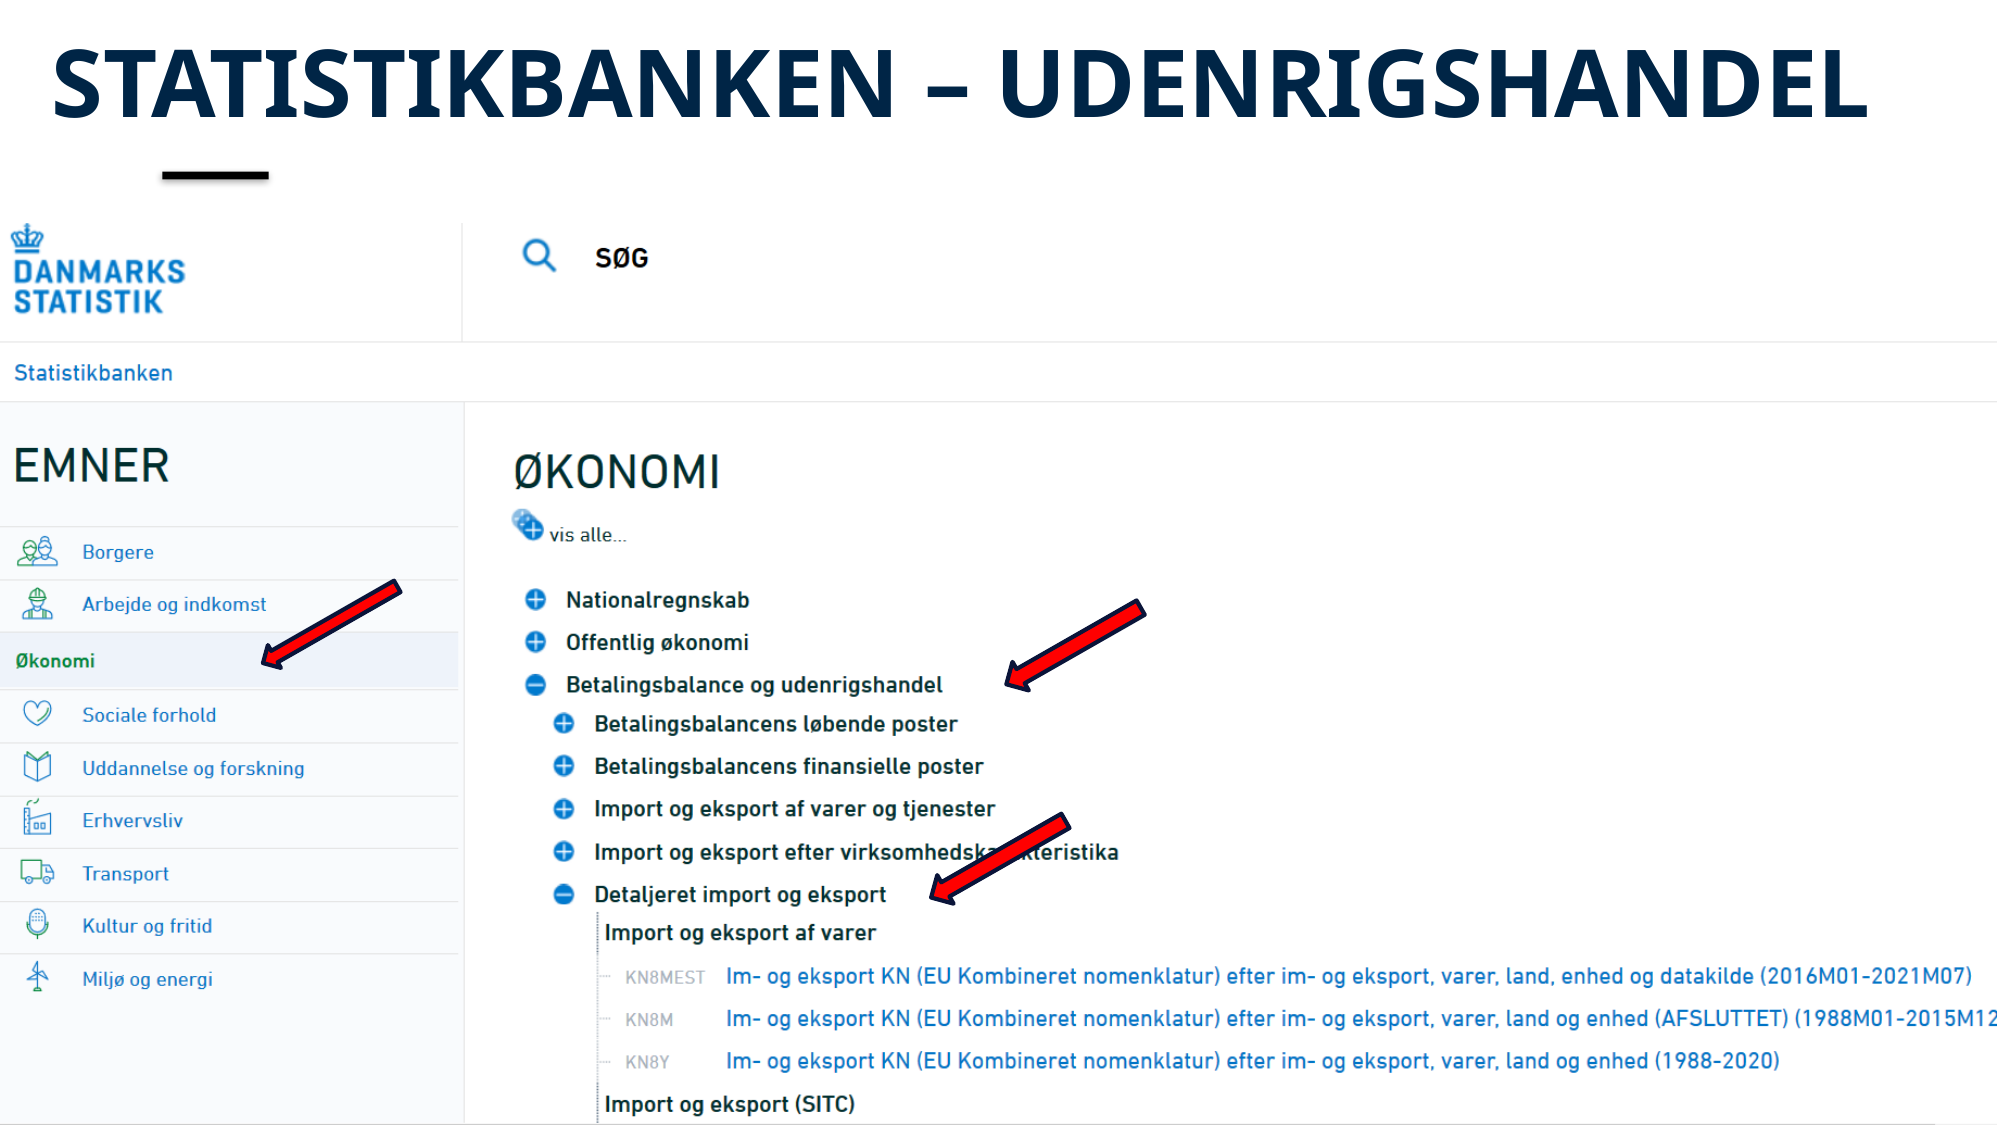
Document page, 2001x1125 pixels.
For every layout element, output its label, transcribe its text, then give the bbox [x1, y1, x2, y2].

title Statistikbanken – udenrigshandel [51, 37, 1949, 162]
picture [0, 223, 1997, 1125]
